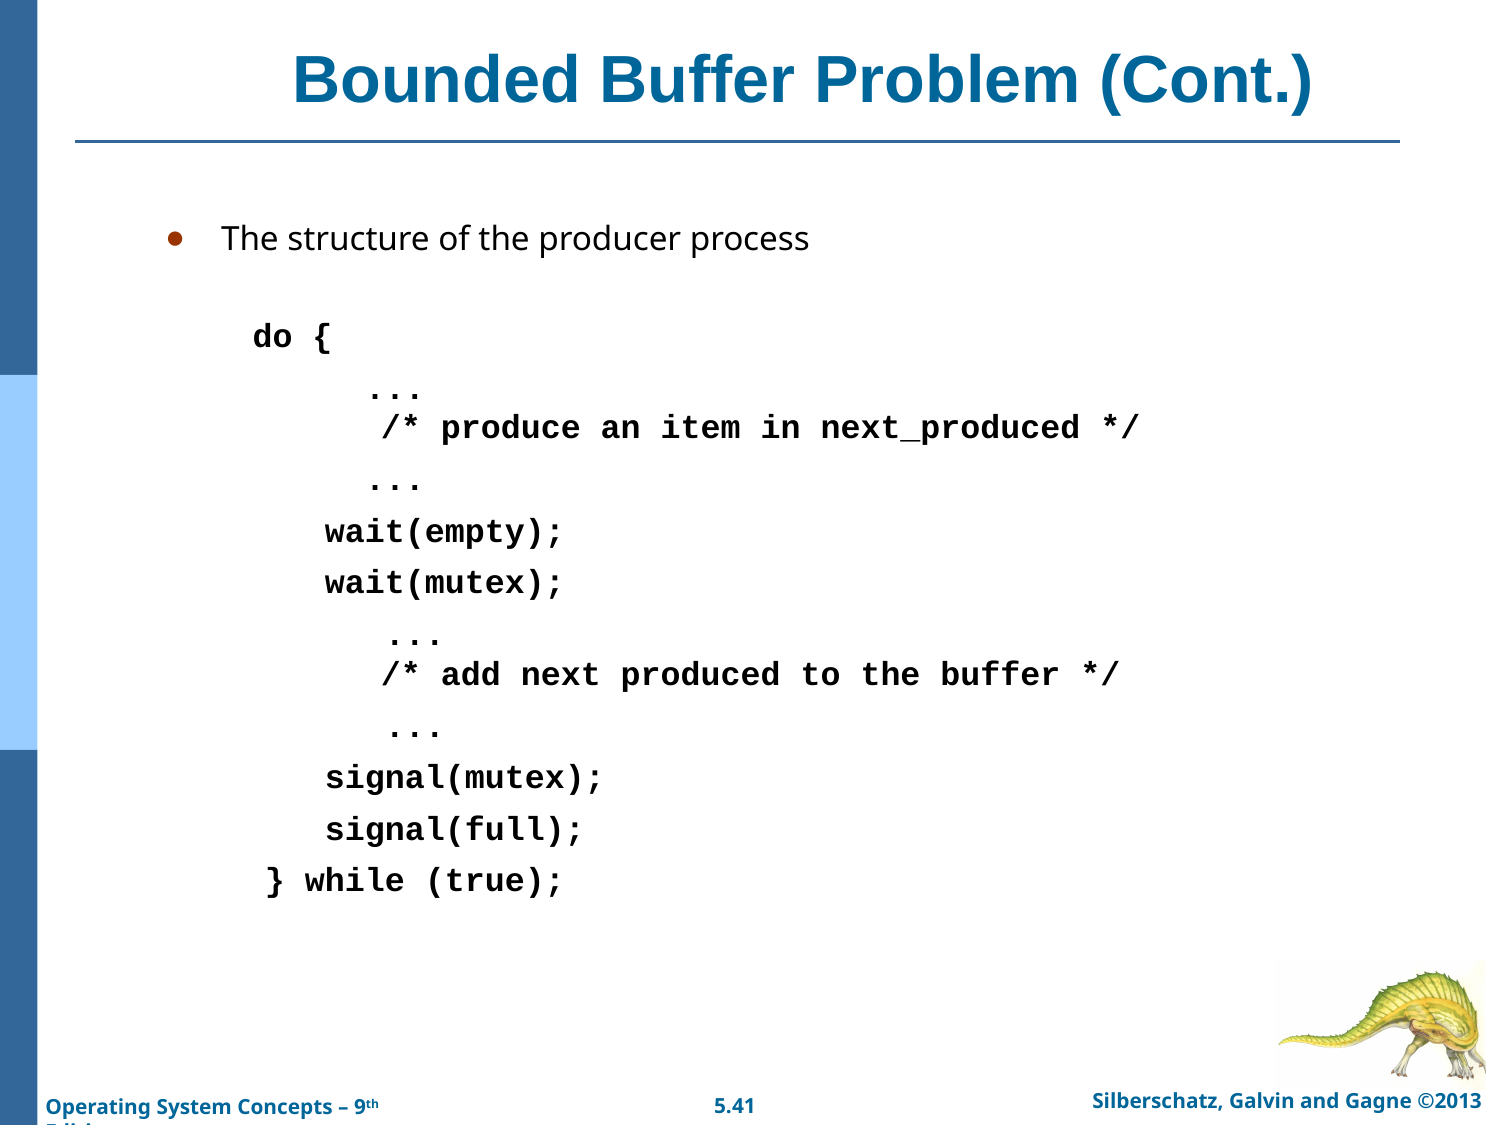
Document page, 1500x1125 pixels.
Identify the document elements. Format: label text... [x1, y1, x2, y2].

list The structure of the producer process do { ... /* produce an item in next_produced */ ... wait(empty); wait(mutex); ... /* add next produced to the buffer */ ... signal(mutex); signal(full); } while (true); [150, 209, 1438, 1010]
title Bounded Buffer Problem (Cont.) [182, 28, 1425, 124]
picture [1275, 959, 1486, 1090]
